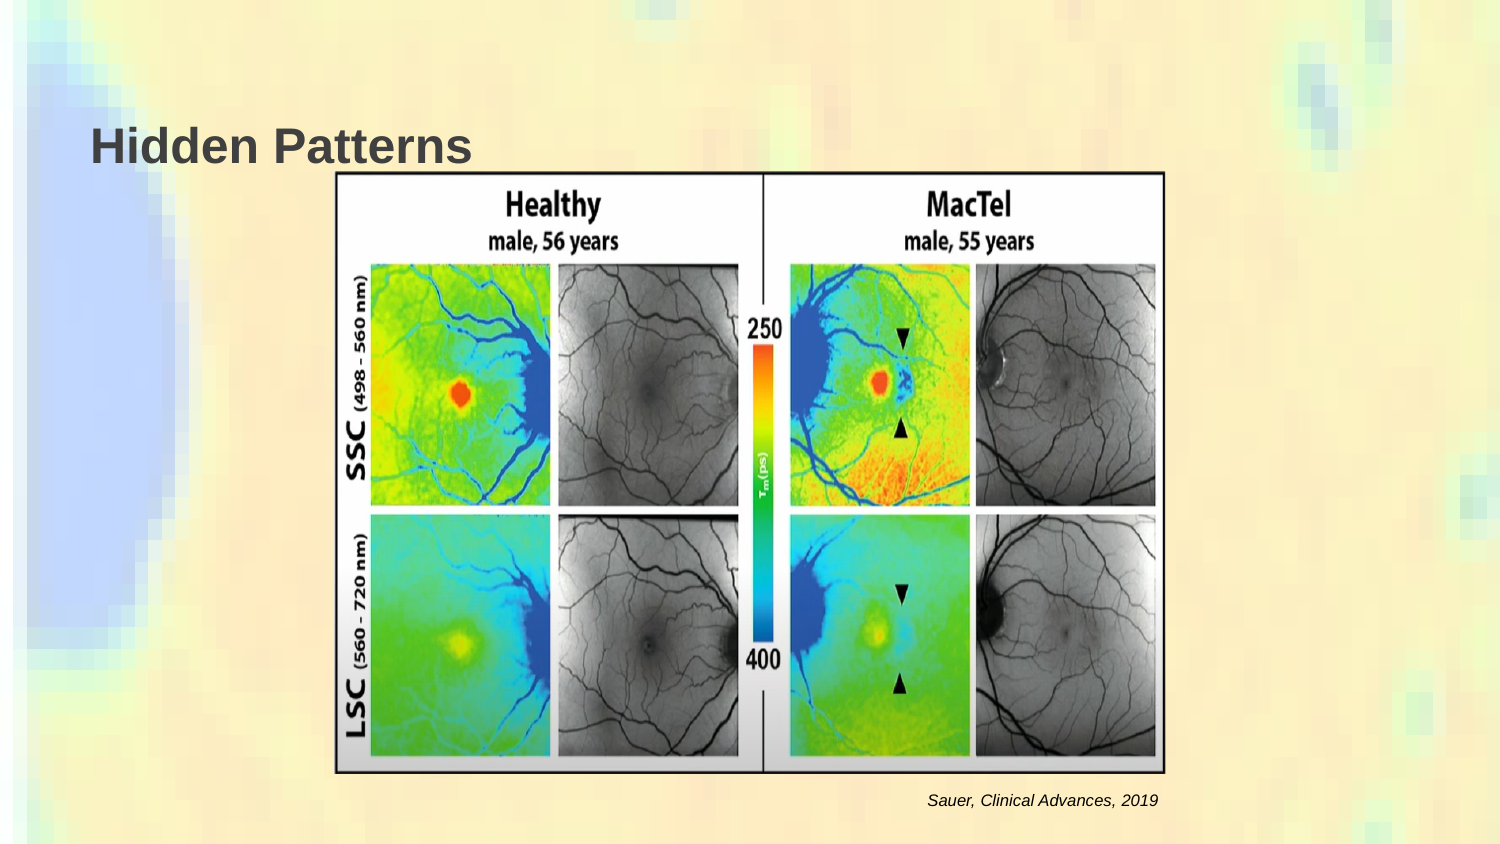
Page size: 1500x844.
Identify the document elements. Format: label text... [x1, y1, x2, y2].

title Hidden Patterns [75, 102, 1125, 185]
picture [333, 171, 1167, 774]
text_box Sauer, Clinical Advances, 2019 [912, 782, 1200, 817]
